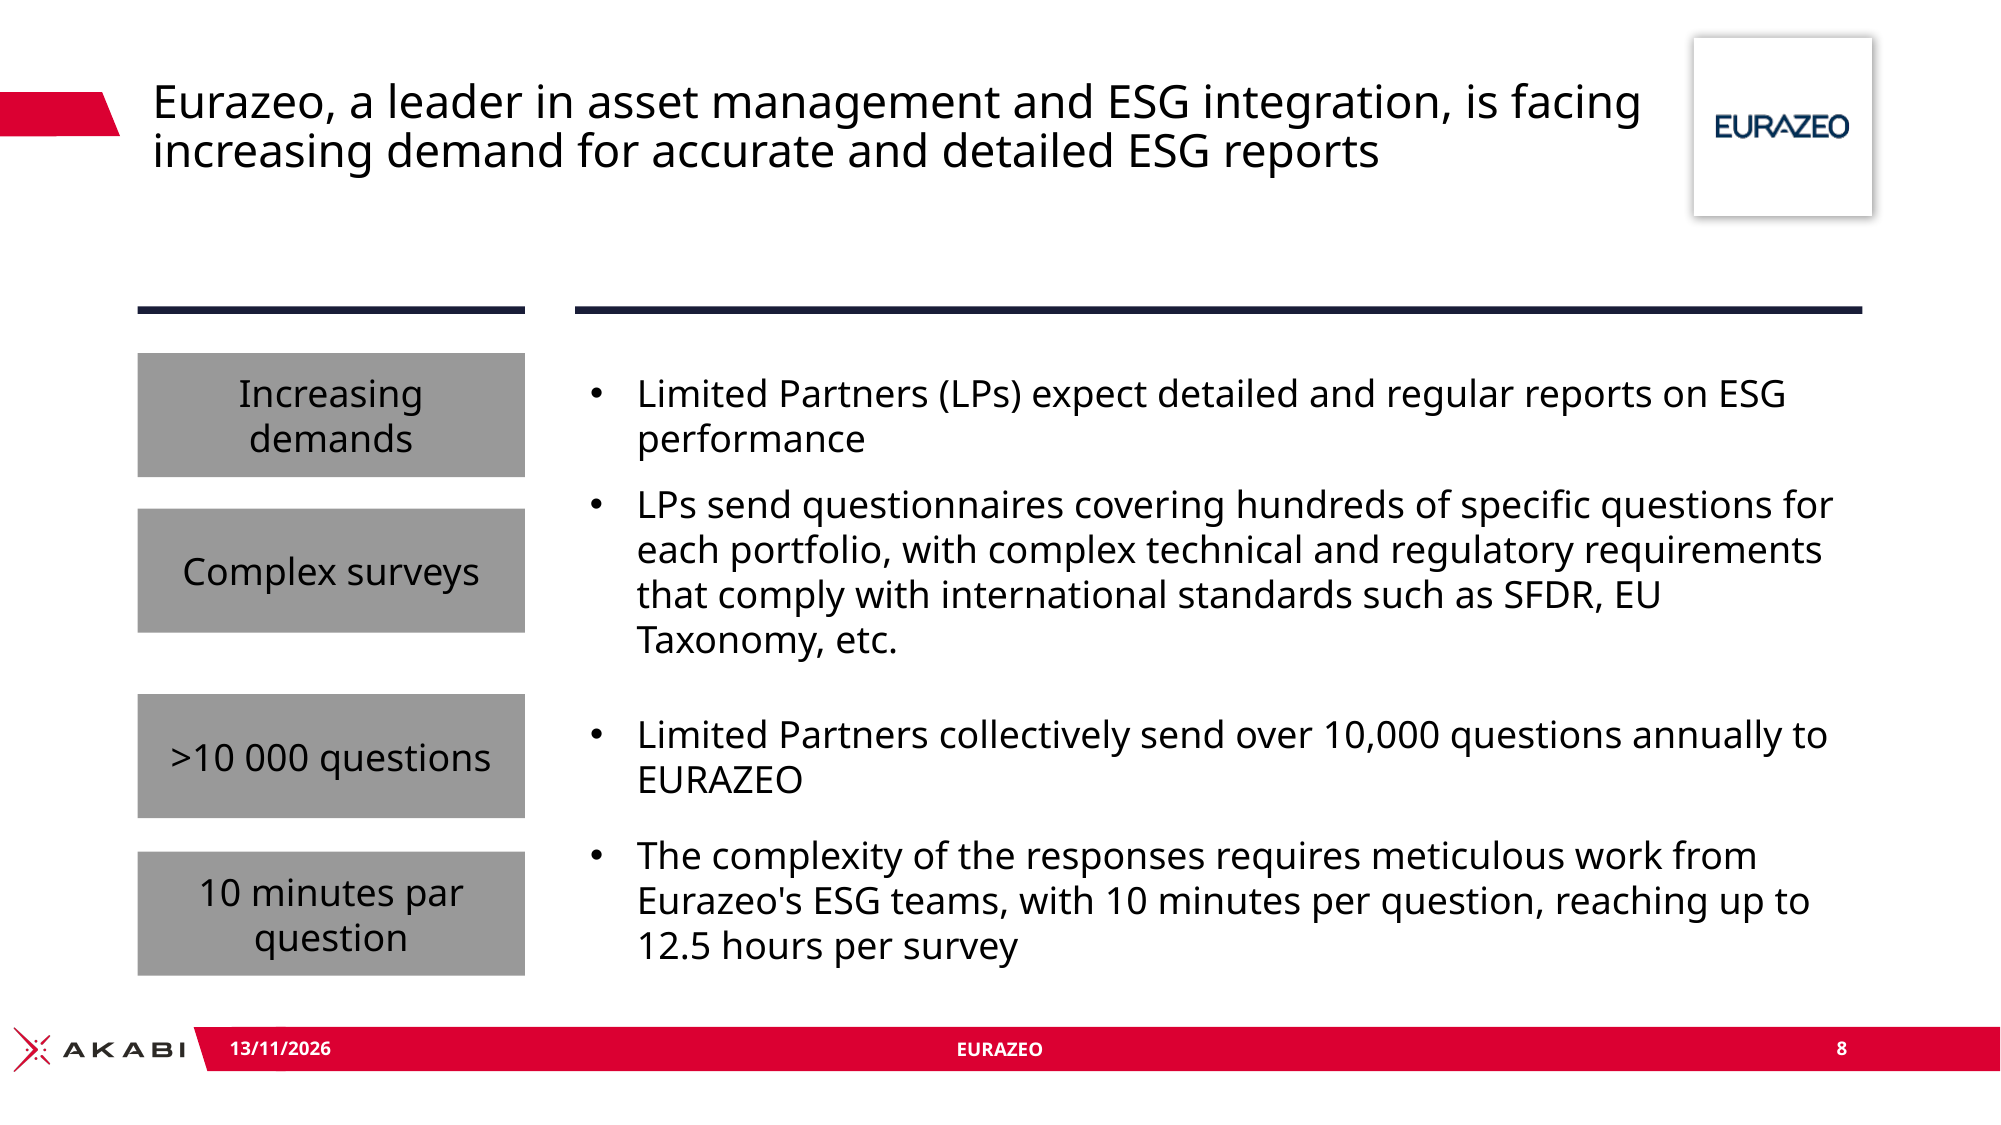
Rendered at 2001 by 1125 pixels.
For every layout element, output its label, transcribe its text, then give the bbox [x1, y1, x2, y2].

text_box >10 000 questions [137, 694, 525, 819]
text_box Complex surveys [137, 508, 525, 633]
text_box Limited Partners (LPs) expect detailed and regular reports on ESG performance [575, 344, 1863, 486]
text_box The complexity of the responses requires meticulous work from Eurazeo's ESG teams, with 10 minutes per question, reaching up to 12.5 hours per survey [575, 837, 1863, 962]
text_box Limited Partners collectively send over 10,000 questions annually to EURAZEO [575, 694, 1863, 819]
title Eurazeo, a leader in asset management and ESG integration, is facing increasing demand for accurate and detailed ESG reports [137, 86, 1677, 171]
text_box Increasing demands [137, 353, 525, 478]
text_box 10 minutes par question [137, 851, 525, 976]
slide_number 8 [1744, 1018, 1863, 1079]
text_box [137, 305, 526, 315]
footer EURAZEO [625, 1018, 1375, 1079]
text_box LPs send questionnaires covering hundreds of specific questions for each portfolio, with complex technical and regulatory requirements that comply with international standards such as SFDR, EU Taxonomy, etc. [575, 509, 1863, 634]
picture [1715, 59, 1850, 194]
text_box [574, 305, 1863, 315]
picture [0, 999, 246, 1102]
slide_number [214, 1018, 432, 1079]
